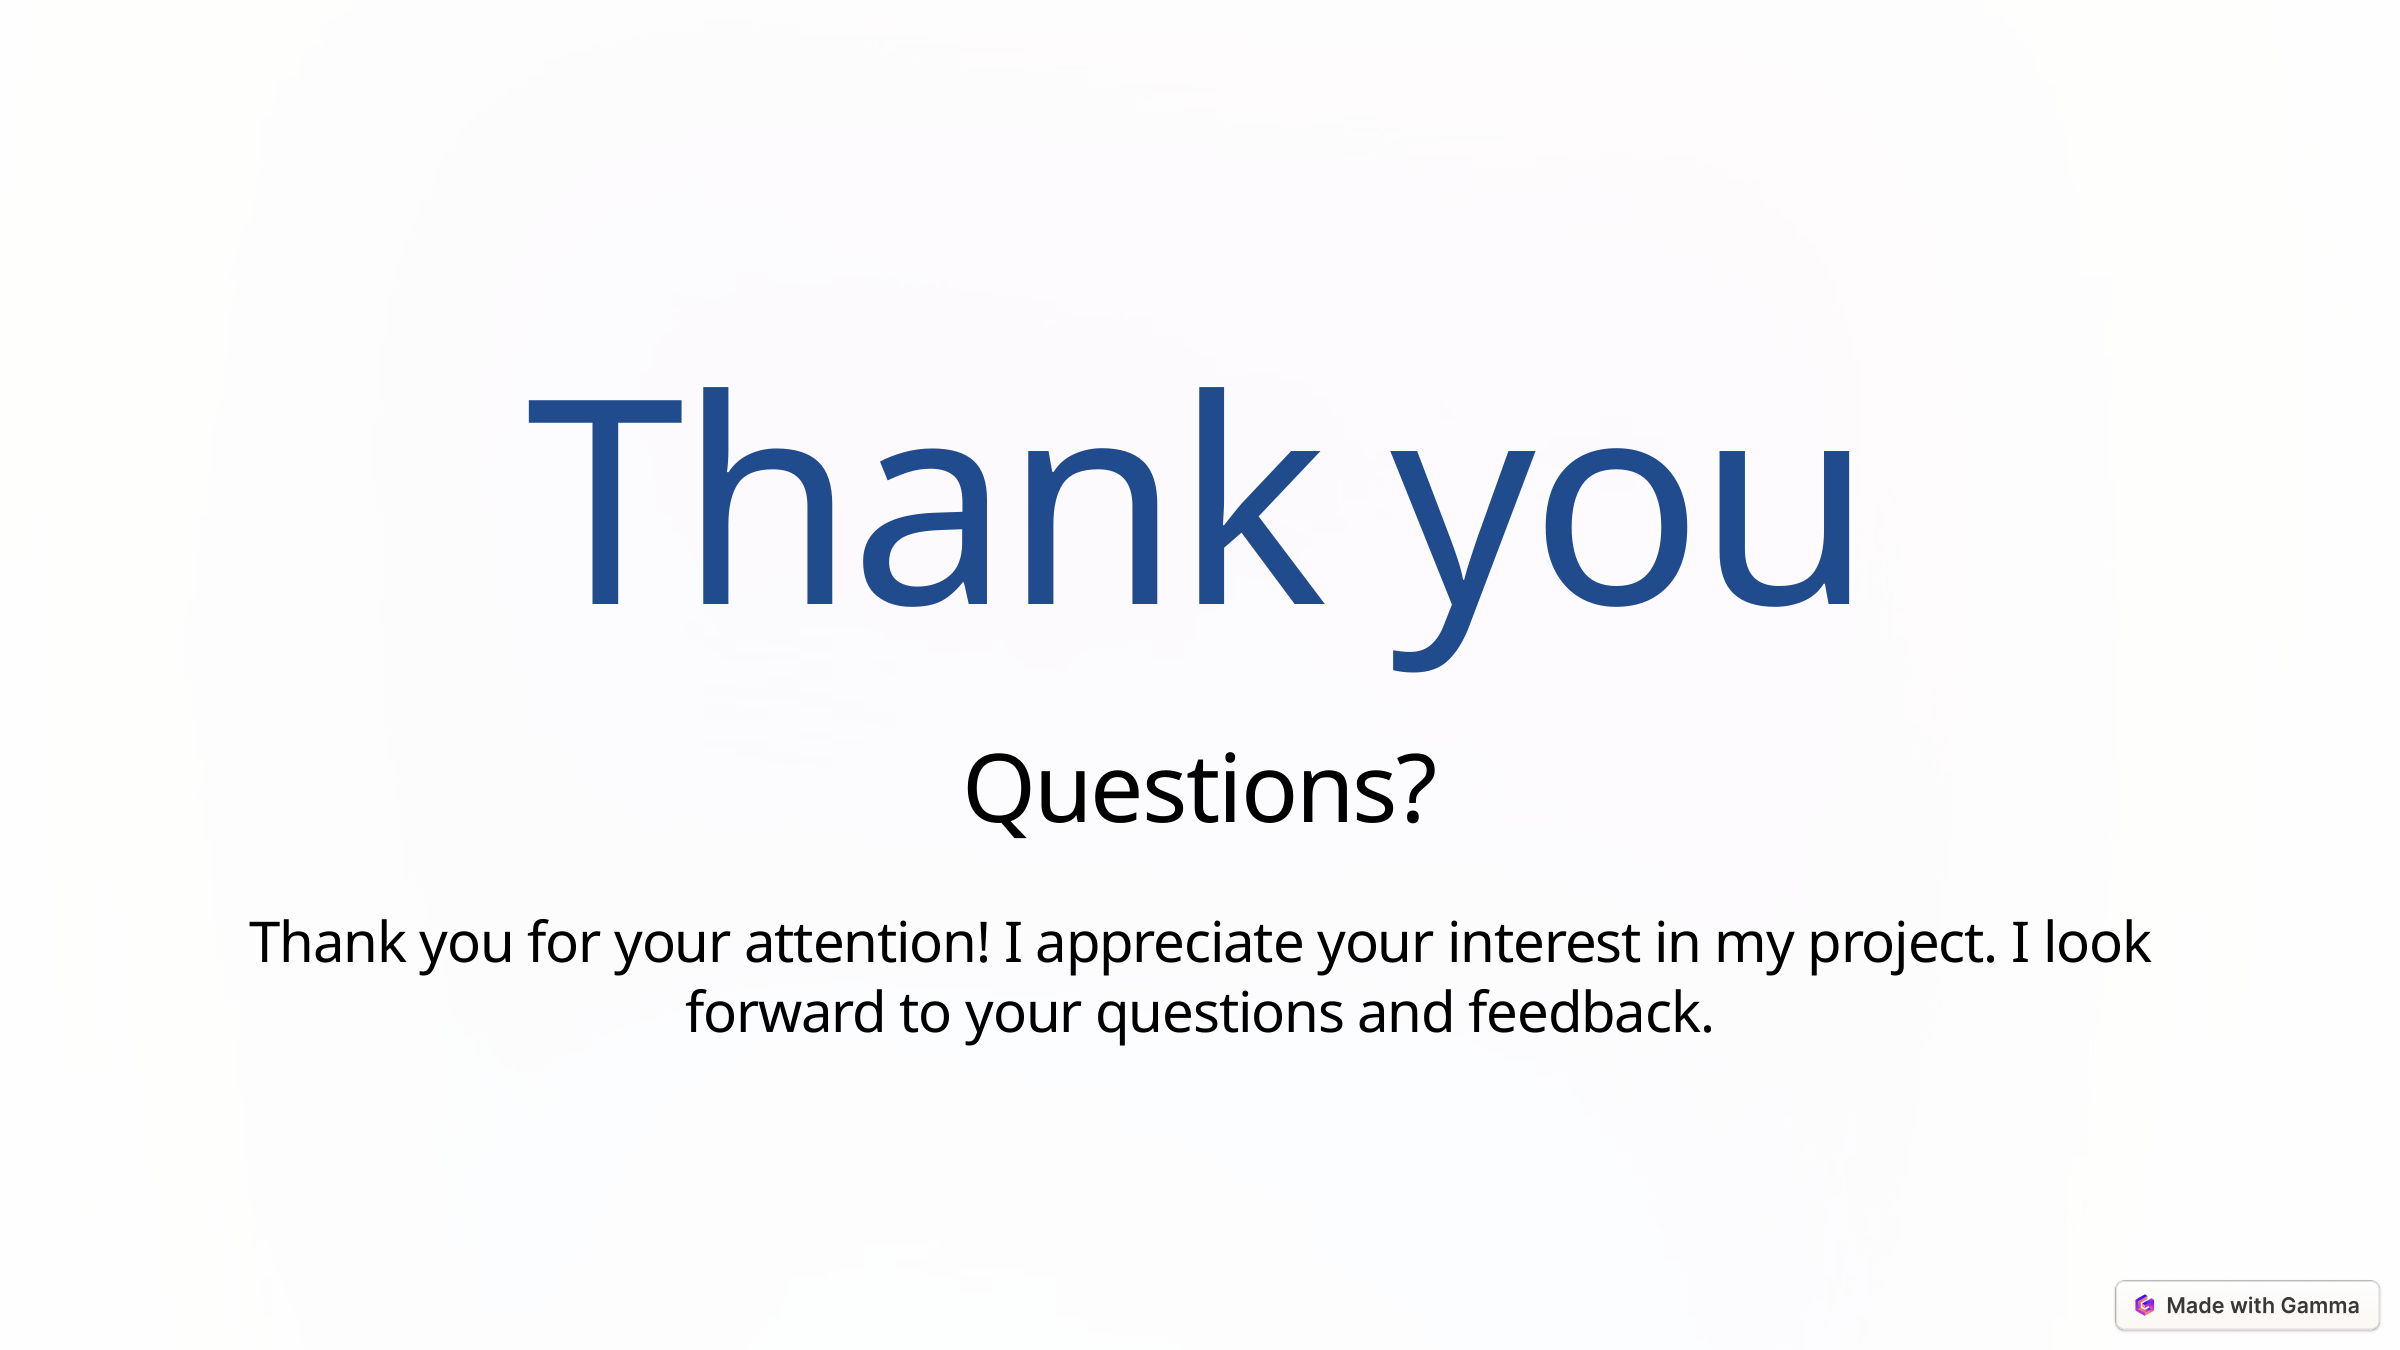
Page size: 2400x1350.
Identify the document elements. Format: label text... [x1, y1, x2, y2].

text_box Questions? [723, 722, 1677, 842]
text_box Thank you for your attention! I appreciate your interest in my project. I look forward to your questions and feedback. [158, 902, 2241, 1046]
picture [2106, 1271, 2389, 1339]
text_box Thank you [158, 304, 2241, 662]
